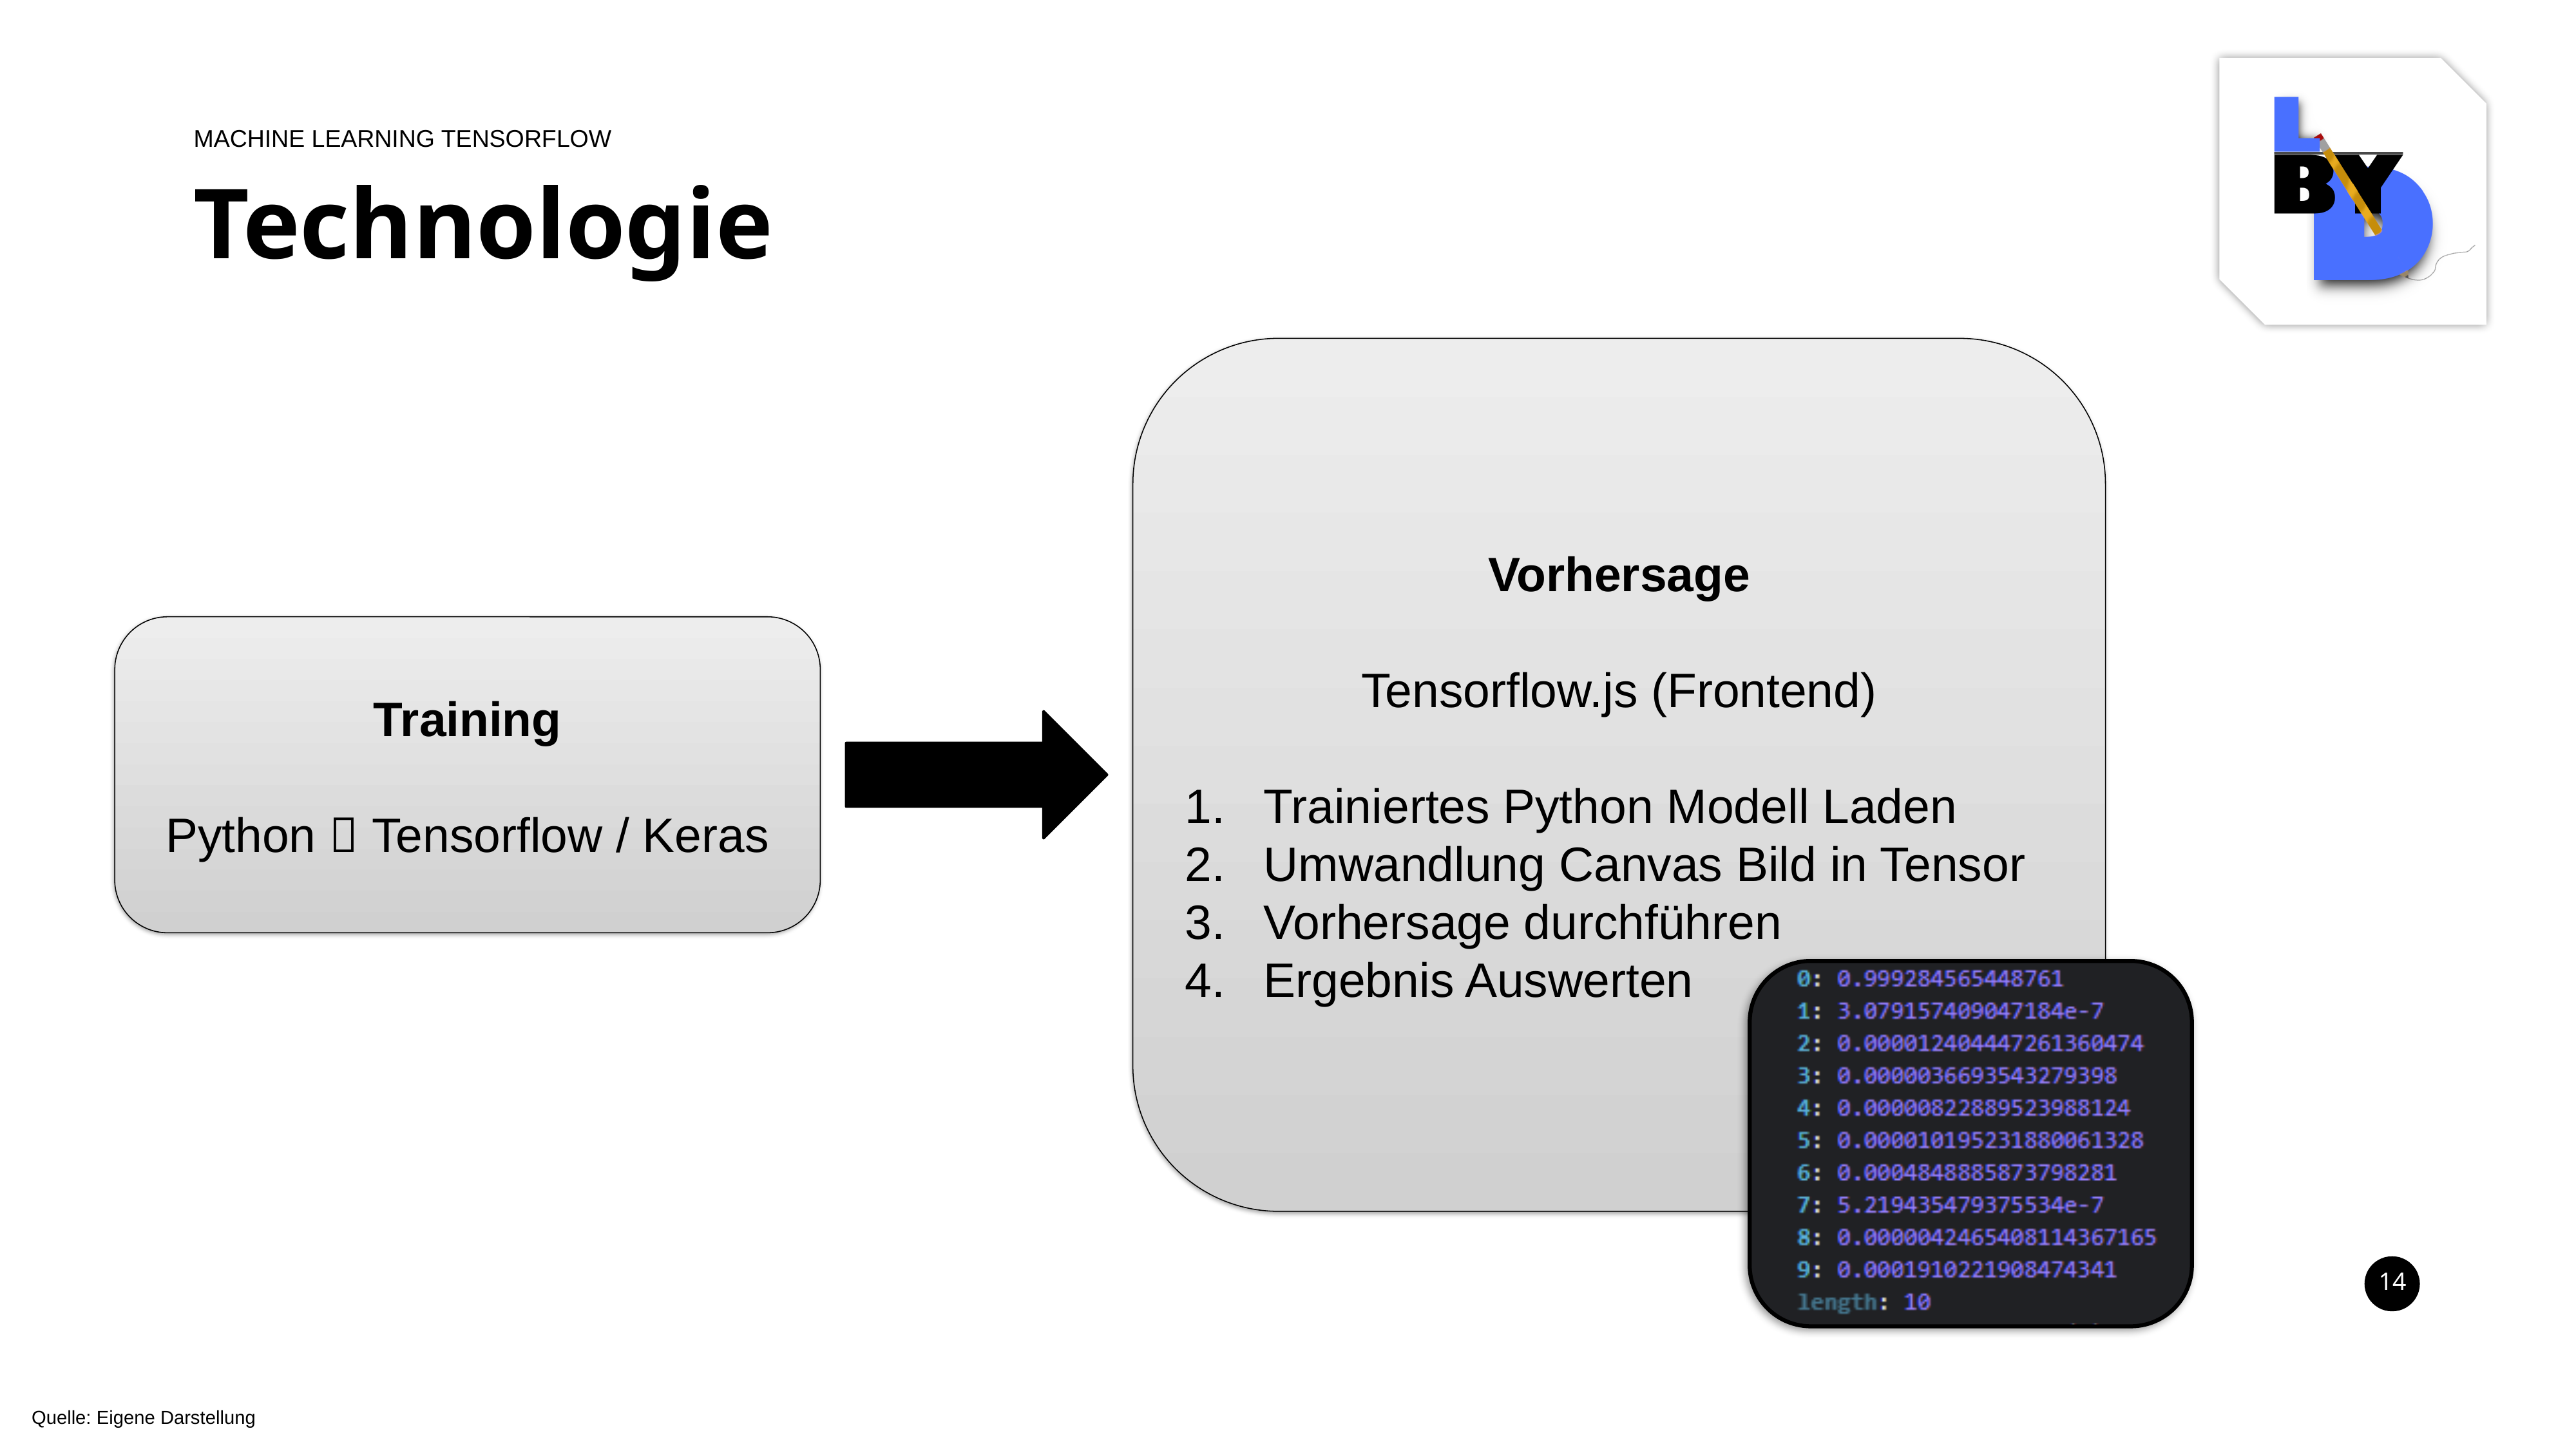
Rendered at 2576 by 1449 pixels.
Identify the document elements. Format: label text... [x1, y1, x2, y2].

picture [1750, 960, 2192, 1327]
text_box Vorhersage Tensorflow.js (Frontend) Trainiertes Python Modell Laden Umwandlung Canvas Bild in Tensor Vorhersage durchführen Ergebnis Auswerten [1132, 337, 2106, 1212]
text_box MACHINE LEARNING TENSORFLOW [184, 118, 647, 156]
text_box [844, 710, 1109, 840]
text_box Training Python  Tensorflow / Keras [114, 616, 821, 934]
text_box Technologie [184, 156, 1766, 283]
picture [2224, 62, 2482, 321]
text_box Quelle: Eigene Darstellung [22, 1400, 334, 1433]
